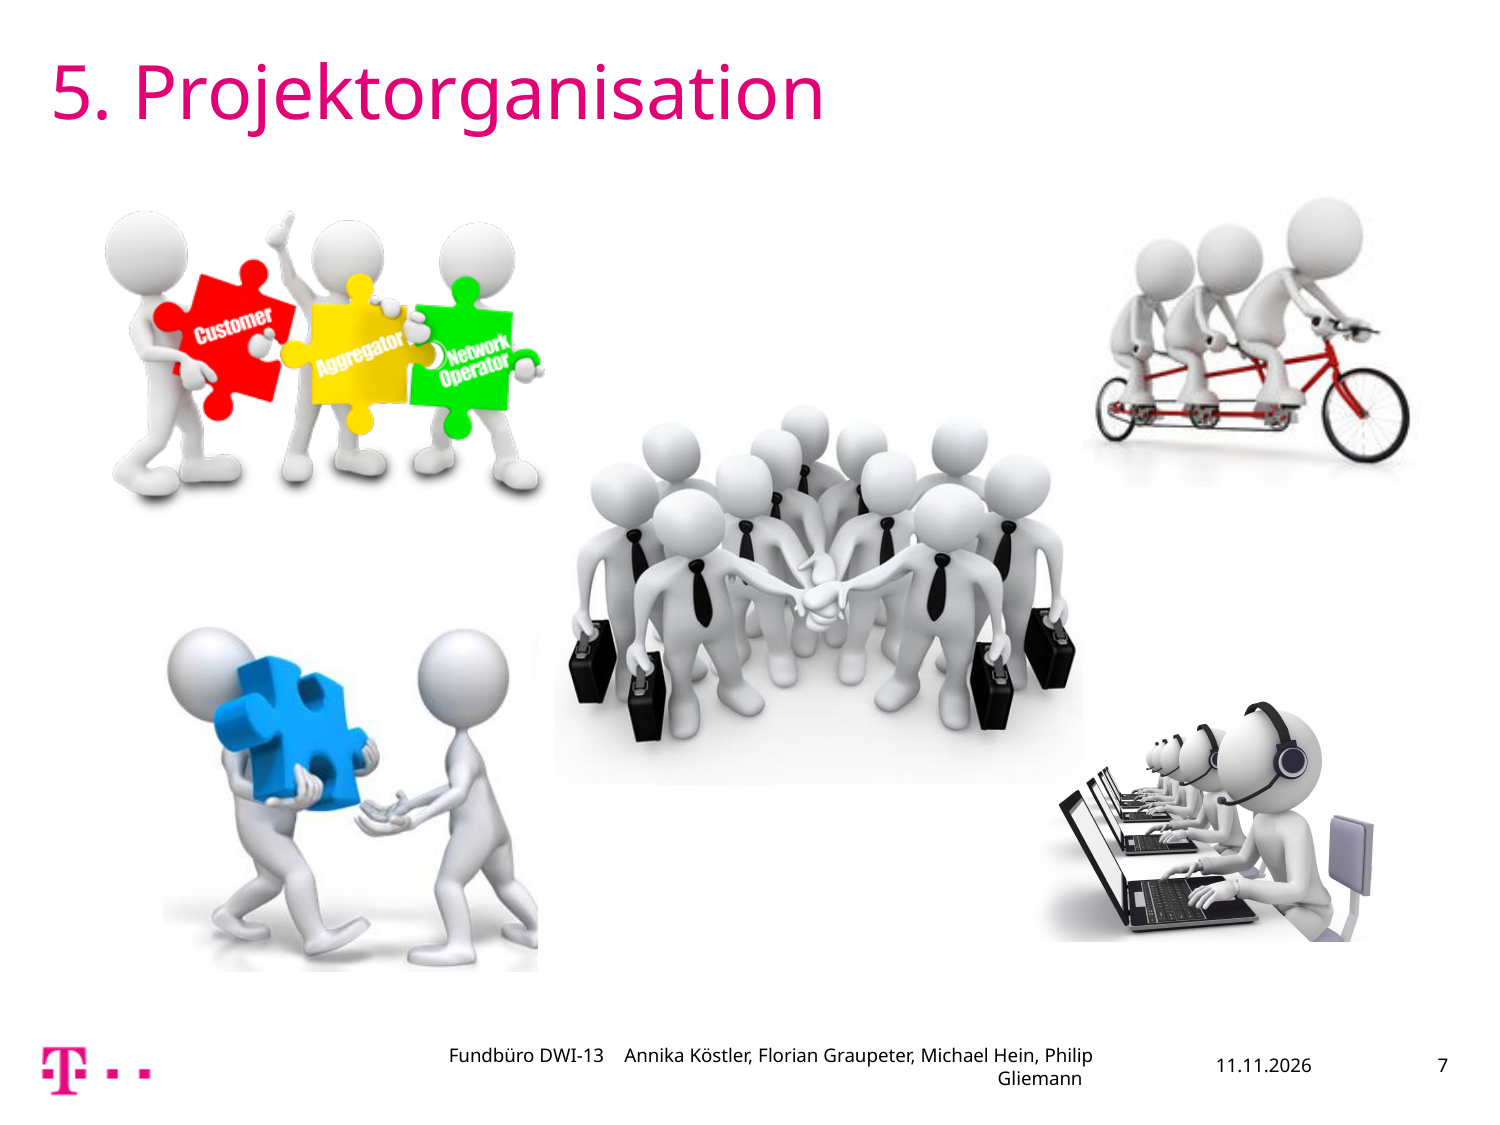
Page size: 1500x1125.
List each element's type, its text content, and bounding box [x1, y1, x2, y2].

picture [33, 1041, 173, 1109]
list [63, 140, 591, 564]
footer Fundbüro DWI-13 Annika Köstler, Florian Graupeter, Michael Hein, Philip Gliemann [419, 1054, 1093, 1078]
slide_number 7 [1400, 1054, 1449, 1078]
title 5. Projektorganisation [49, 54, 1444, 137]
picture [163, 601, 538, 973]
picture [554, 172, 1463, 942]
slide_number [1115, 1054, 1400, 1078]
